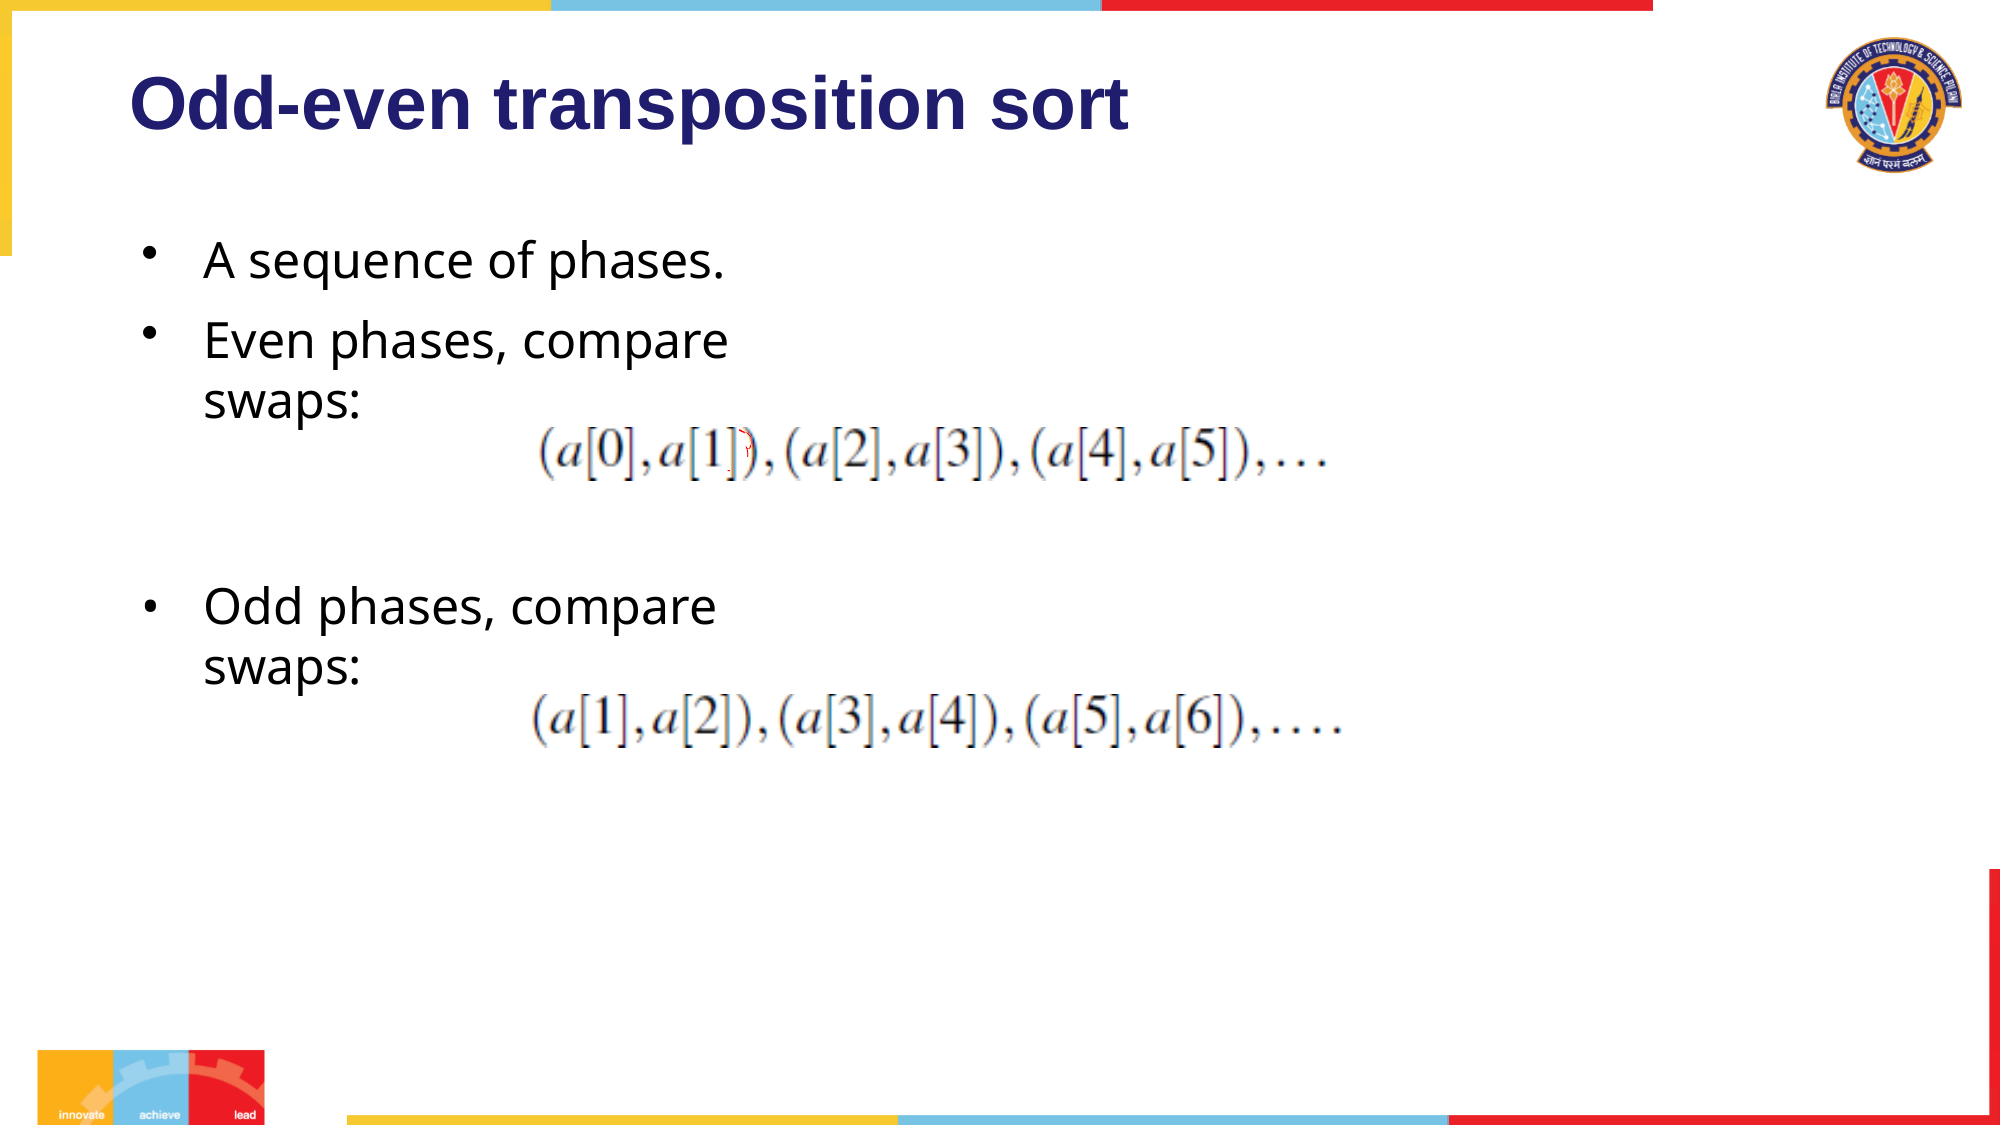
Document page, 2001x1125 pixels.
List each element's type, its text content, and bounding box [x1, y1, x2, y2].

picture [531, 693, 1344, 748]
title Odd-even transposition sort [127, 21, 1873, 243]
picture [0, 0, 1653, 256]
text_box A sequence of phases. Even phases, compare swaps: Odd phases, compare swaps: [139, 205, 888, 696]
picture [347, 869, 2000, 1125]
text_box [538, 426, 1328, 481]
picture [37, 1049, 265, 1125]
picture [1873, 37, 1962, 174]
